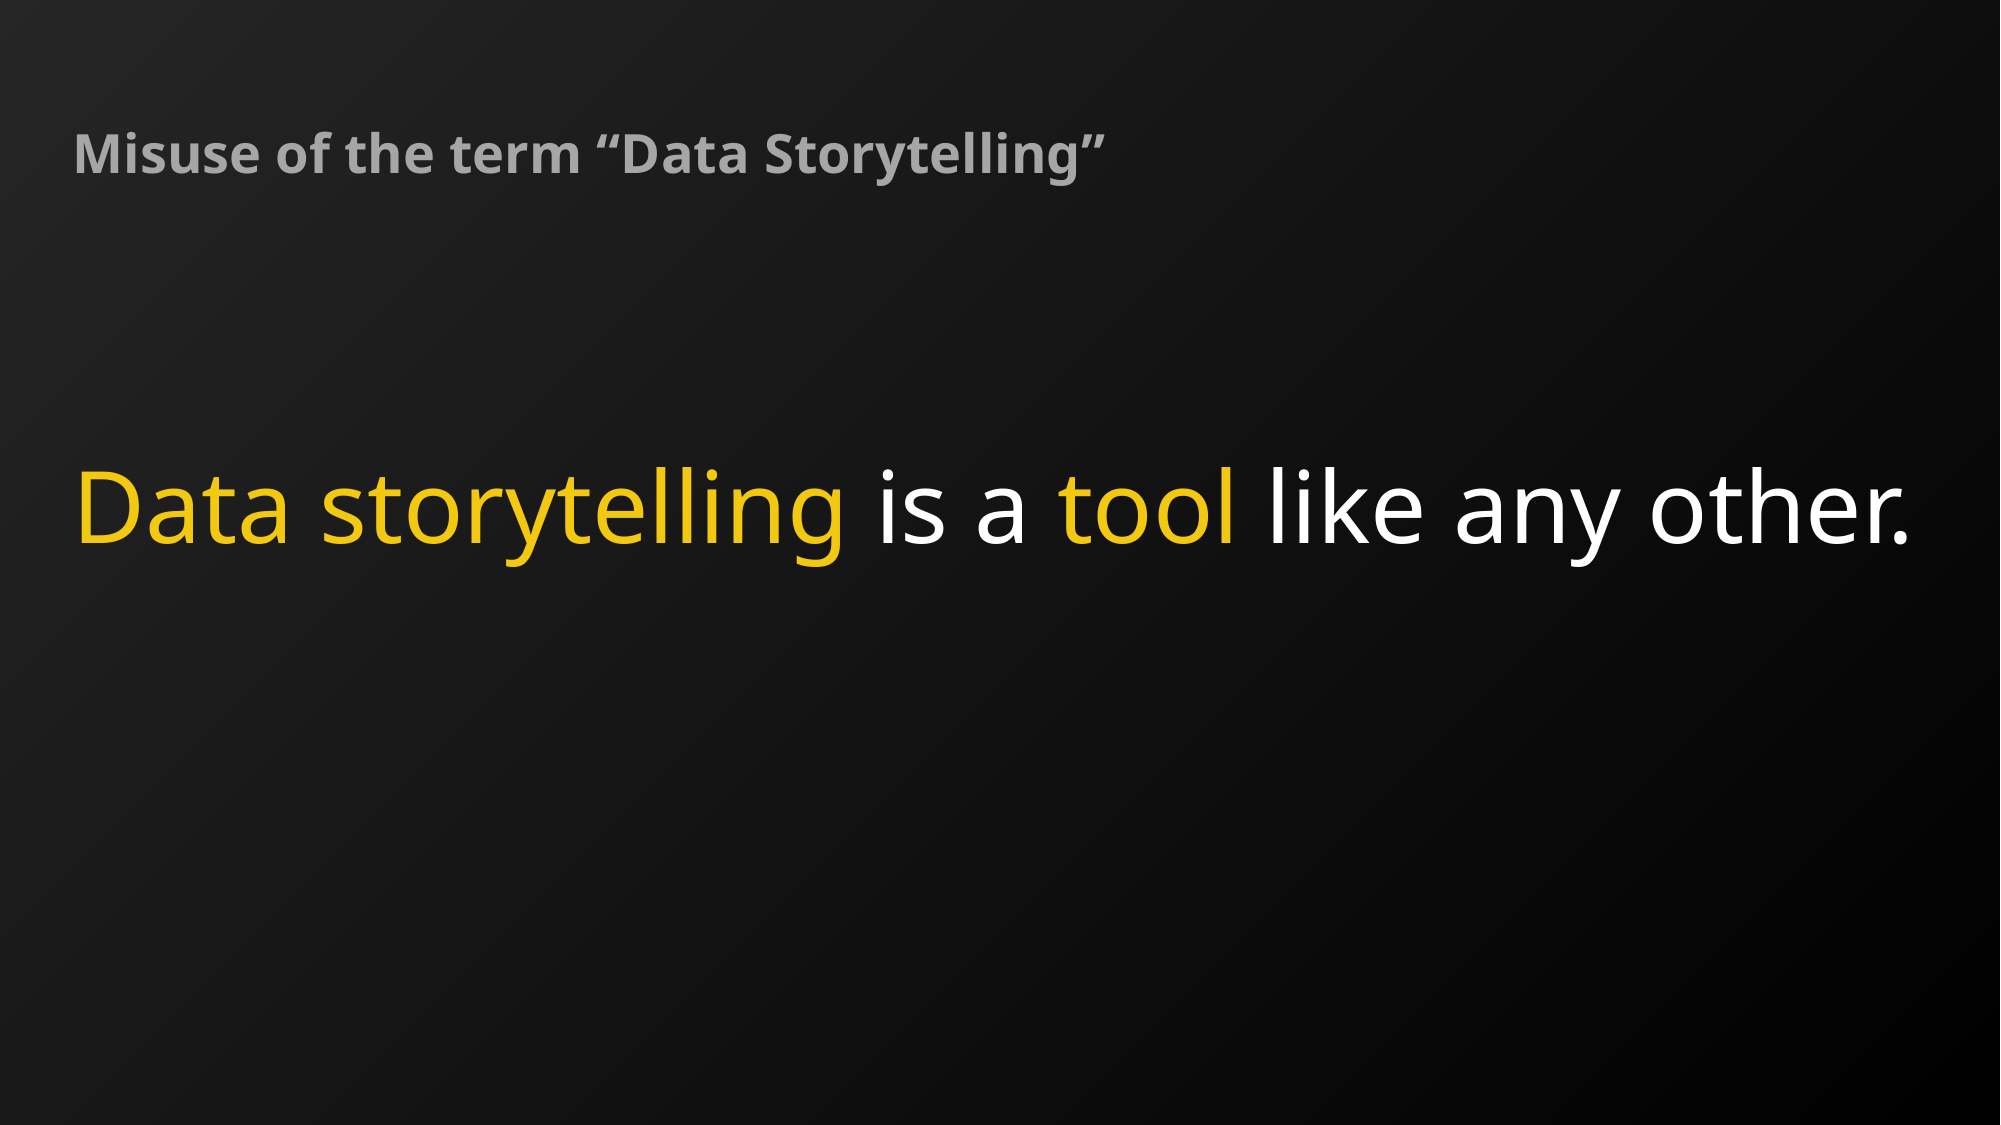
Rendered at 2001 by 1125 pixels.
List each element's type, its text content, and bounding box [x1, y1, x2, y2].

list Data storytelling is a tool like any other. [72, 302, 1928, 994]
title Misuse of the term “Data Storytelling” [72, 119, 1928, 256]
